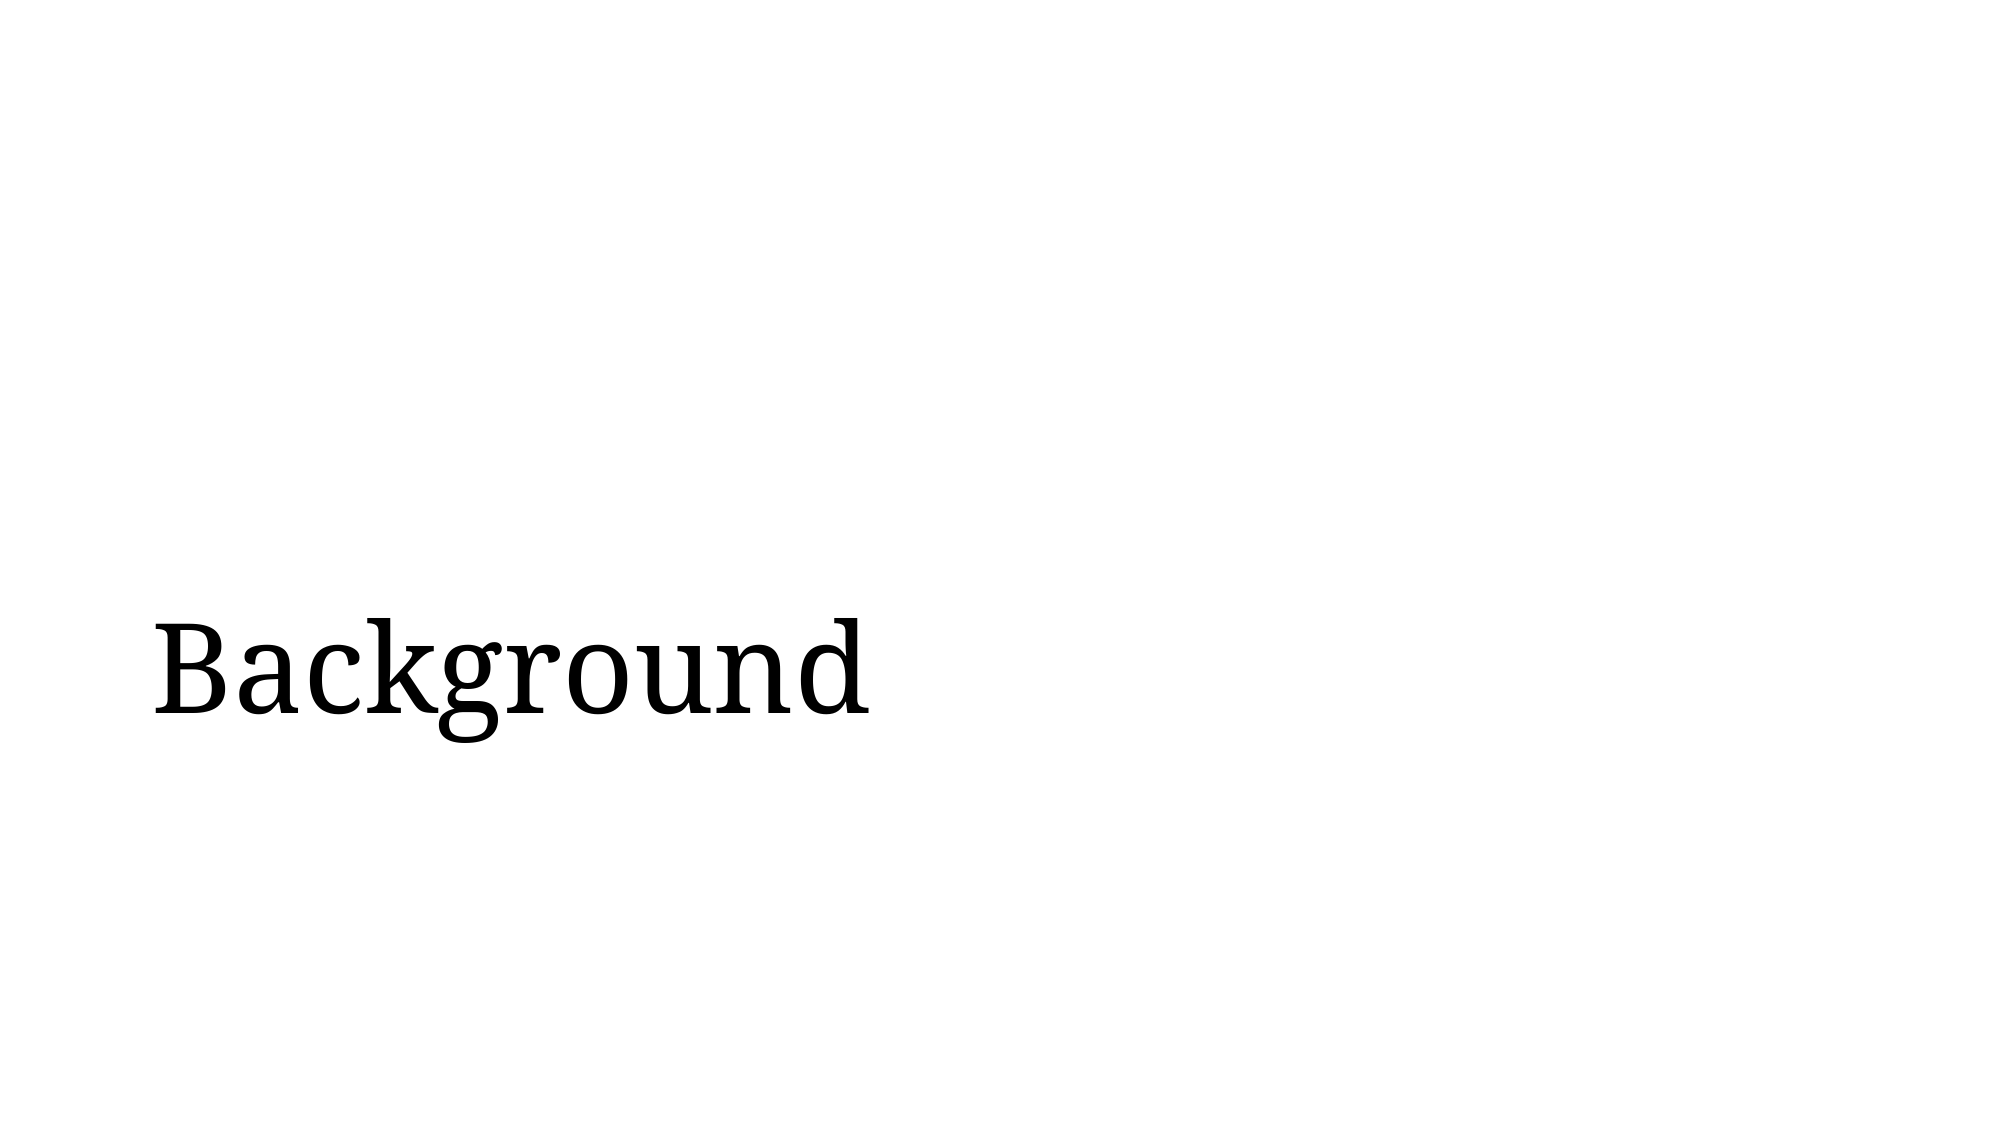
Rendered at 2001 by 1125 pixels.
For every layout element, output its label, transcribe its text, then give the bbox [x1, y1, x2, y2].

title Background [136, 280, 1862, 749]
